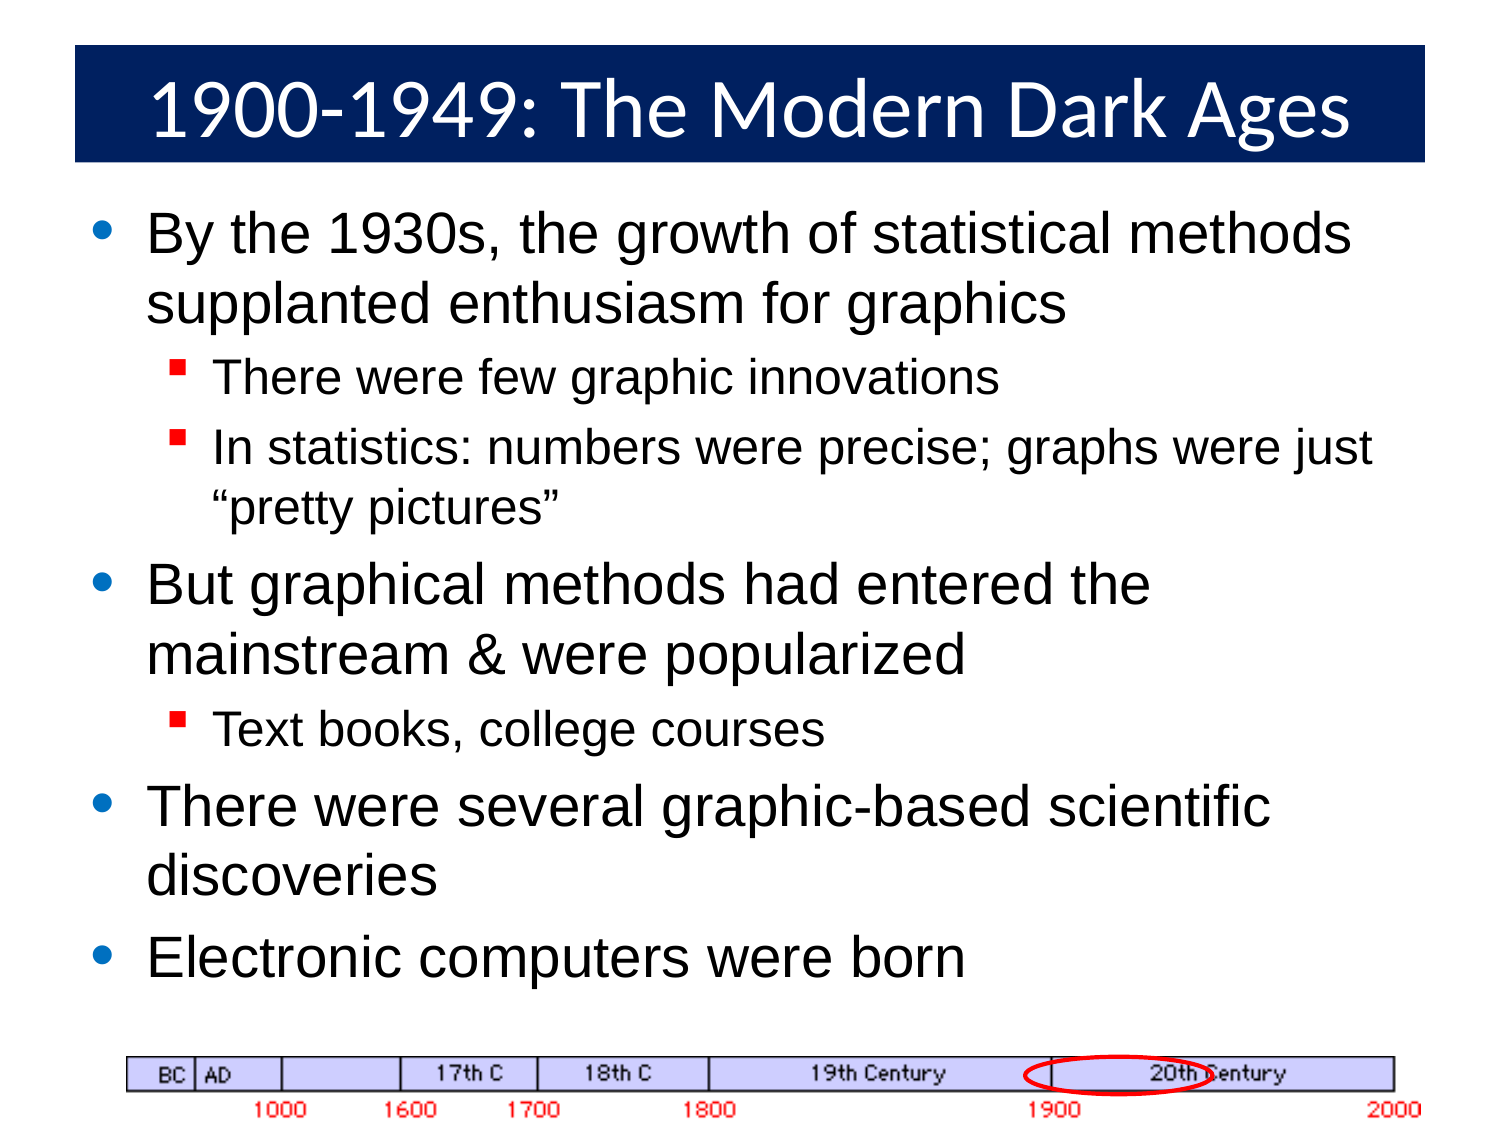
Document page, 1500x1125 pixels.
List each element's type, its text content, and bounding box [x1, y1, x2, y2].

slide_number 49 [1074, 1042, 1425, 1059]
list By the 1930s, the growth of statistical methods supplanted enthusiasm for graphics There were few graphic innovations In statistics: numbers were precise; graphs were just “pretty pictures” But graphical methods had entered the mainstream & were popularized Text books, college courses There were several graphic-based scientific discoveries Electronic computers were born [75, 187, 1425, 1025]
title 1900-1949: The Modern Dark Ages [75, 45, 1425, 163]
picture [126, 1056, 1422, 1125]
